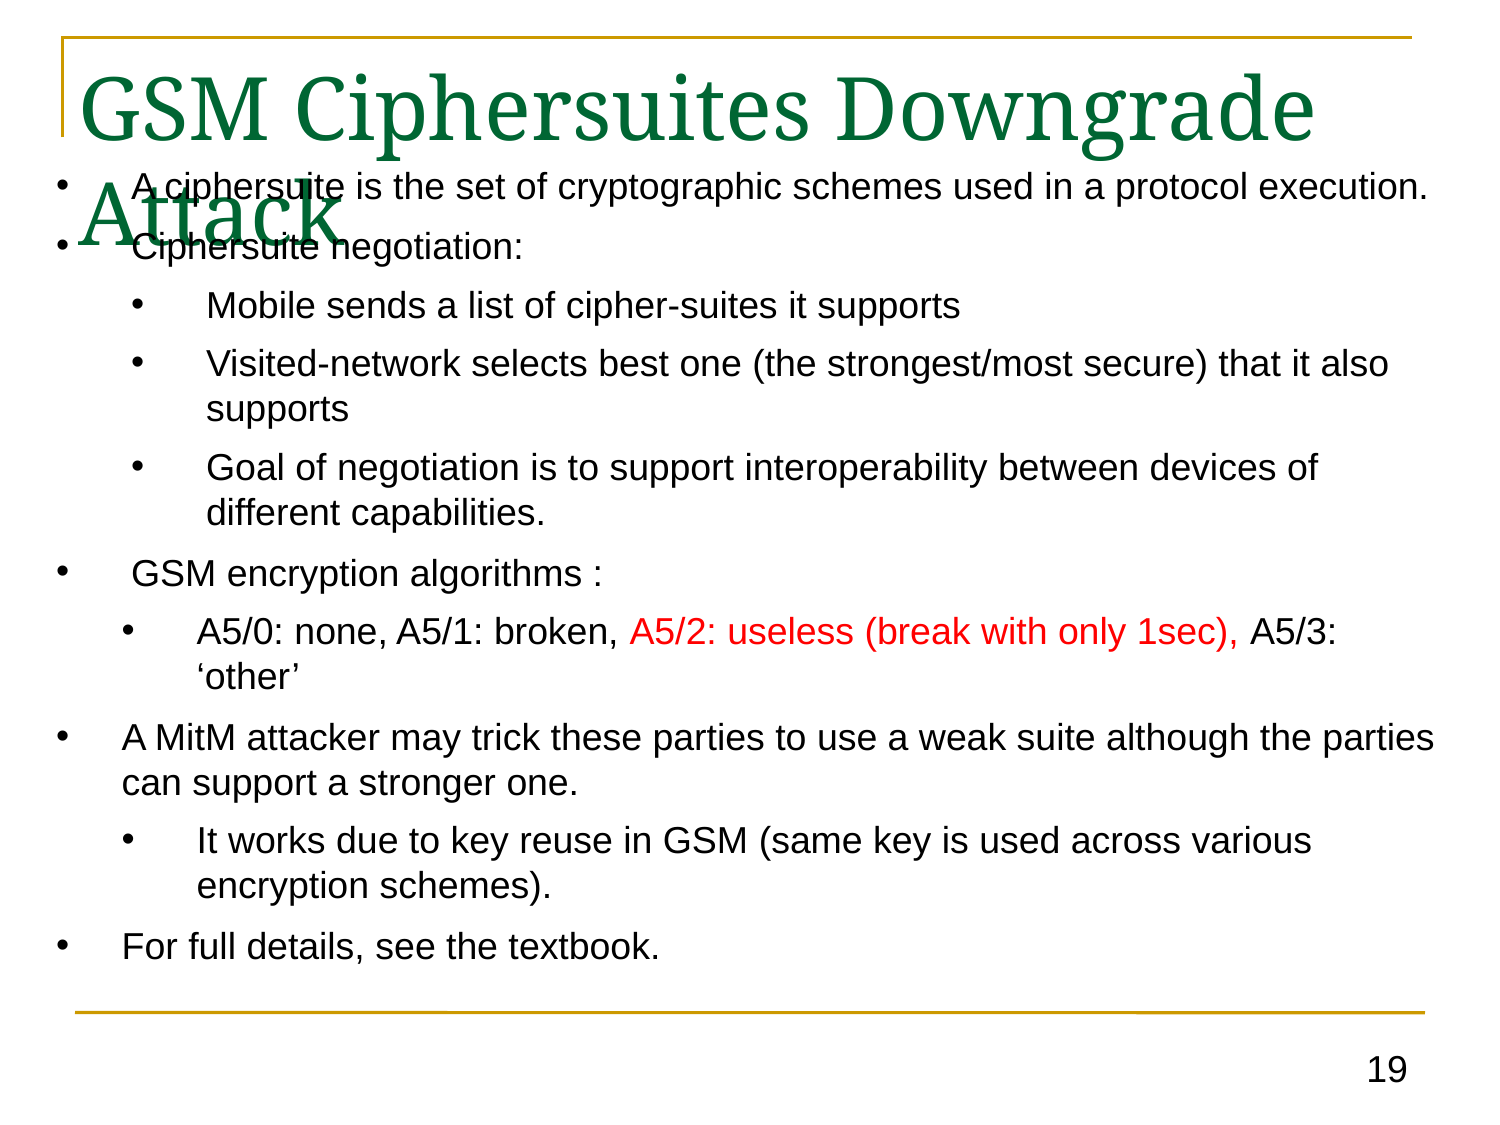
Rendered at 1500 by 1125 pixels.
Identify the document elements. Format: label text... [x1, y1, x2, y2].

title GSM Ciphersuites Downgrade Attack [63, 45, 1459, 174]
text_box 19 [1351, 1023, 1424, 1098]
